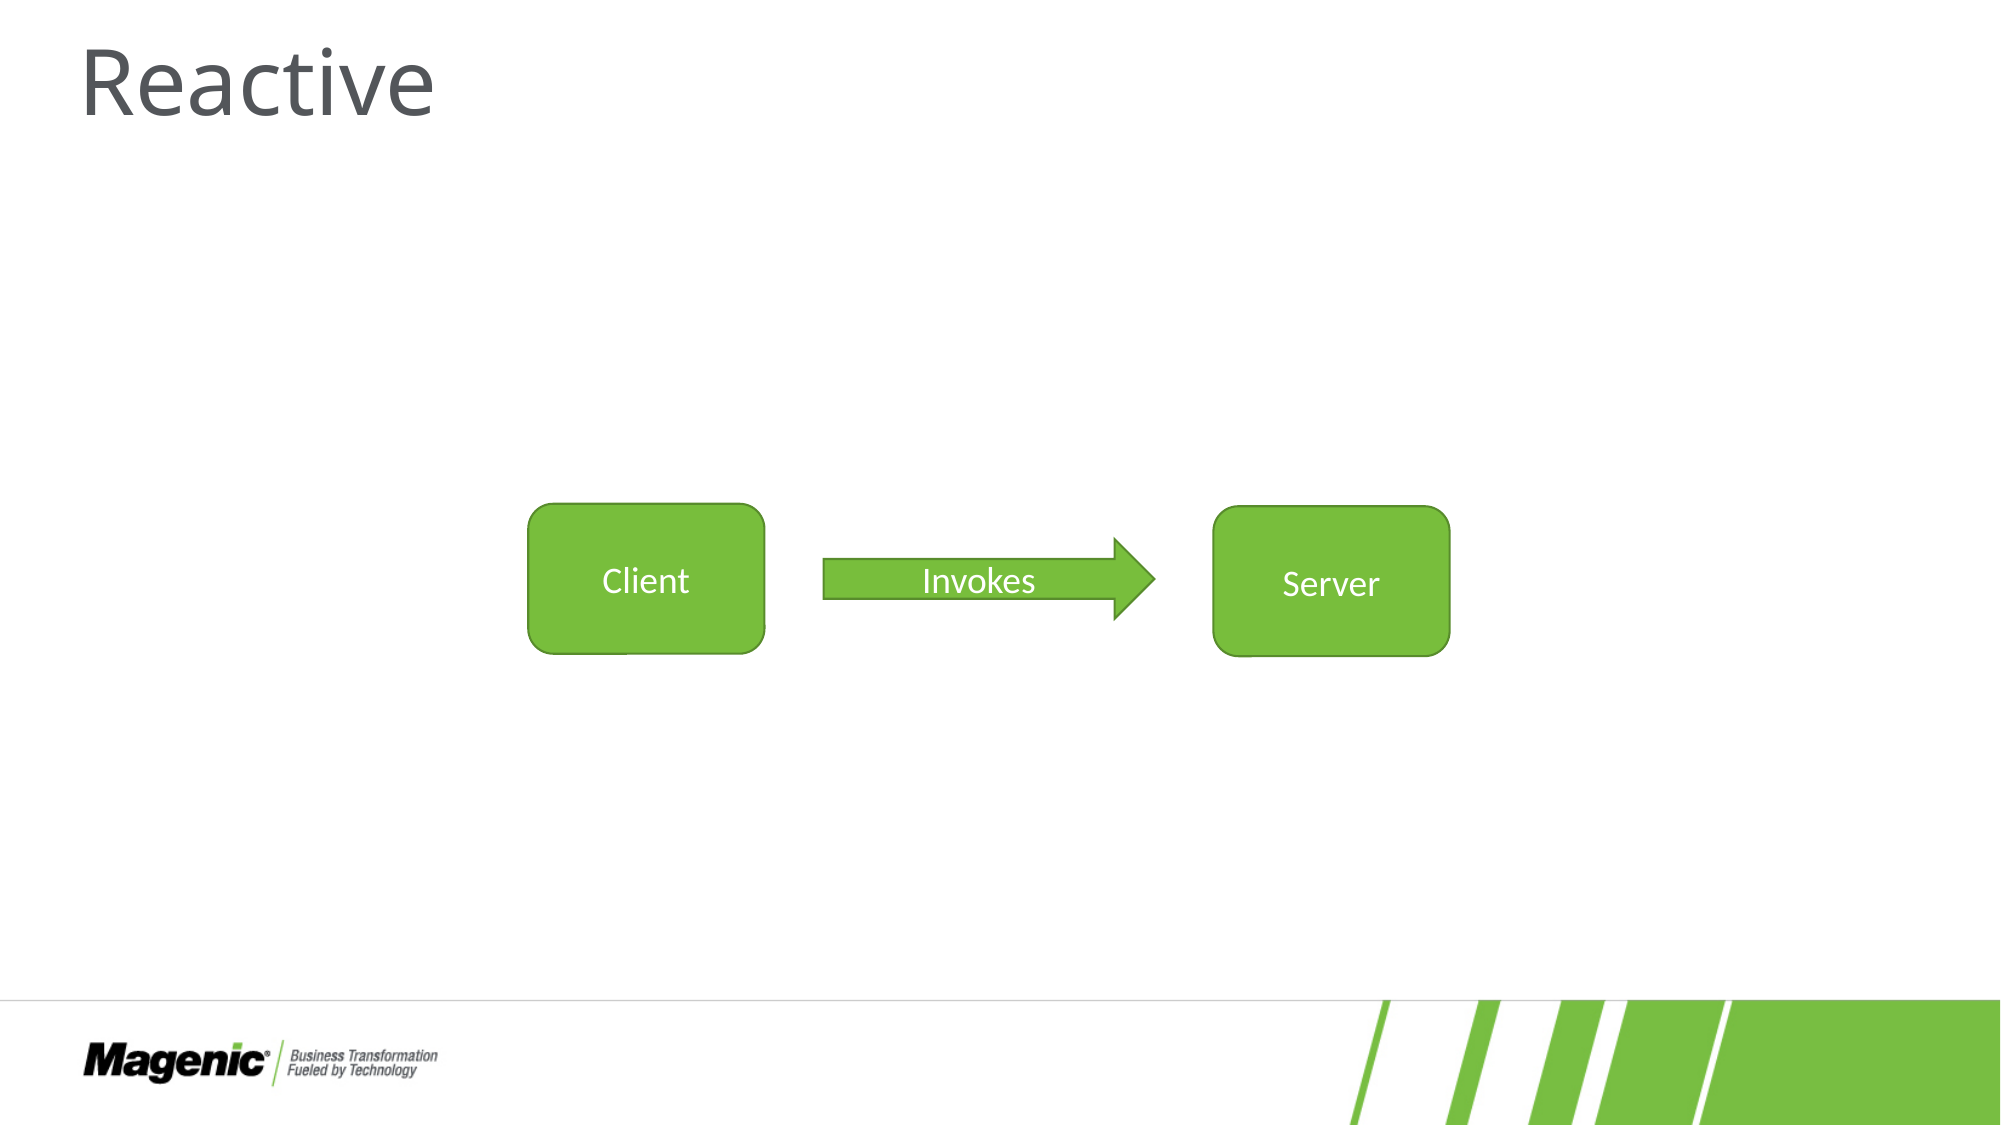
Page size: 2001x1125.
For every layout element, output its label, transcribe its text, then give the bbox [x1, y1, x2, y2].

text_box Client [527, 502, 766, 655]
text_box Server [1212, 505, 1451, 658]
text_box Invokes [822, 536, 1156, 622]
picture [0, 0, 2001, 1125]
title Reactive [63, 41, 1938, 131]
